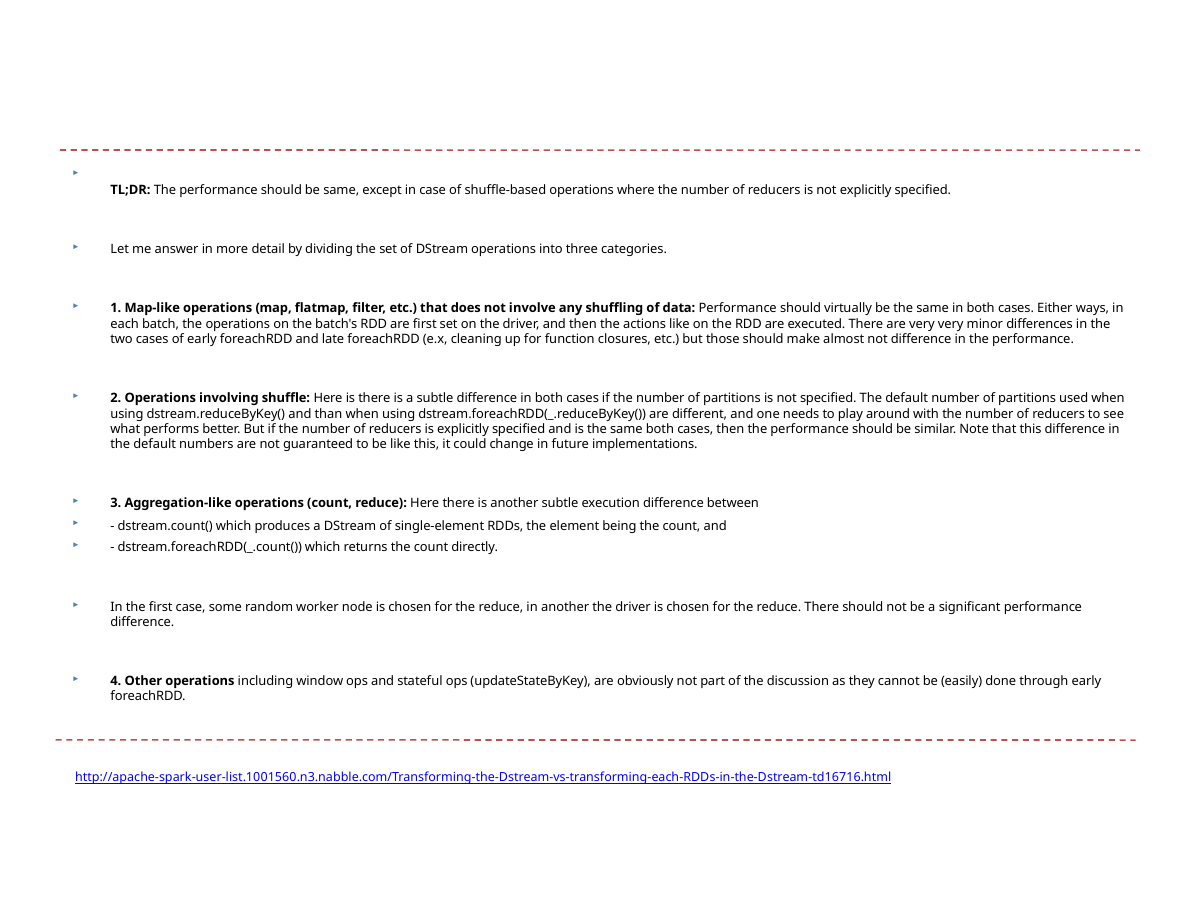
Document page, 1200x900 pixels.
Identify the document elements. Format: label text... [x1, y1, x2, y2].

list http://apache-spark-user-list.1001560.n3.nabble.com/Transforming-the-Dstream-vs-transforming-each-RDDs-in-the-Dstream-td16716.html [62, 762, 1138, 888]
list TL;DR: The performance should be same, except in case of shuffle-based operations where the number of reducers is not explicitly specified. Let me answer in more detail by dividing the set of DStream operations into three categories. 1. Map-like operations (map, flatmap, filter, etc.) that does not involve any shuffling of data: Performance should virtually be the same in both cases. Either ways, in each batch, the operations on the batch's RDD are first set on the driver, and then the actions like on the RDD are executed. There are very very minor differences in the two cases of early foreachRDD and late foreachRDD (e.x, cleaning up for function closures, etc.) but those should make almost not difference in the performance. 2. Operations involving shuffle: Here is there is a subtle difference in both cases if the number of partitions is not specified. The default number of partitions used when using dstream.reduceByKey() and than when using dstream.foreachRDD(_.reduceByKey()) are different, and one needs to play around with the number of reducers to see what performs better. But if the number of reducers is explicitly specified and is the same both cases, then the performance should be similar. Note that this difference in the default numbers are not guaranteed to be like this, it could change in future implementations. 3. Aggregation-like operations (count, reduce): Here there is another subtle execution difference between - dstream.count() which produces a DStream of single-element RDDs, the element being the count, and - dstream.foreachRDD(_.count()) which returns the count directly. In the first case, some random worker node is chosen for the reduce, in another the driver is chosen for the reduce. There should not be a significant performance difference. 4. Other operations including window ops and stateful ops (updateStateByKey), are obviously not part of the discussion as they cannot be (easily) done through early foreachRDD. [60, 159, 1140, 730]
